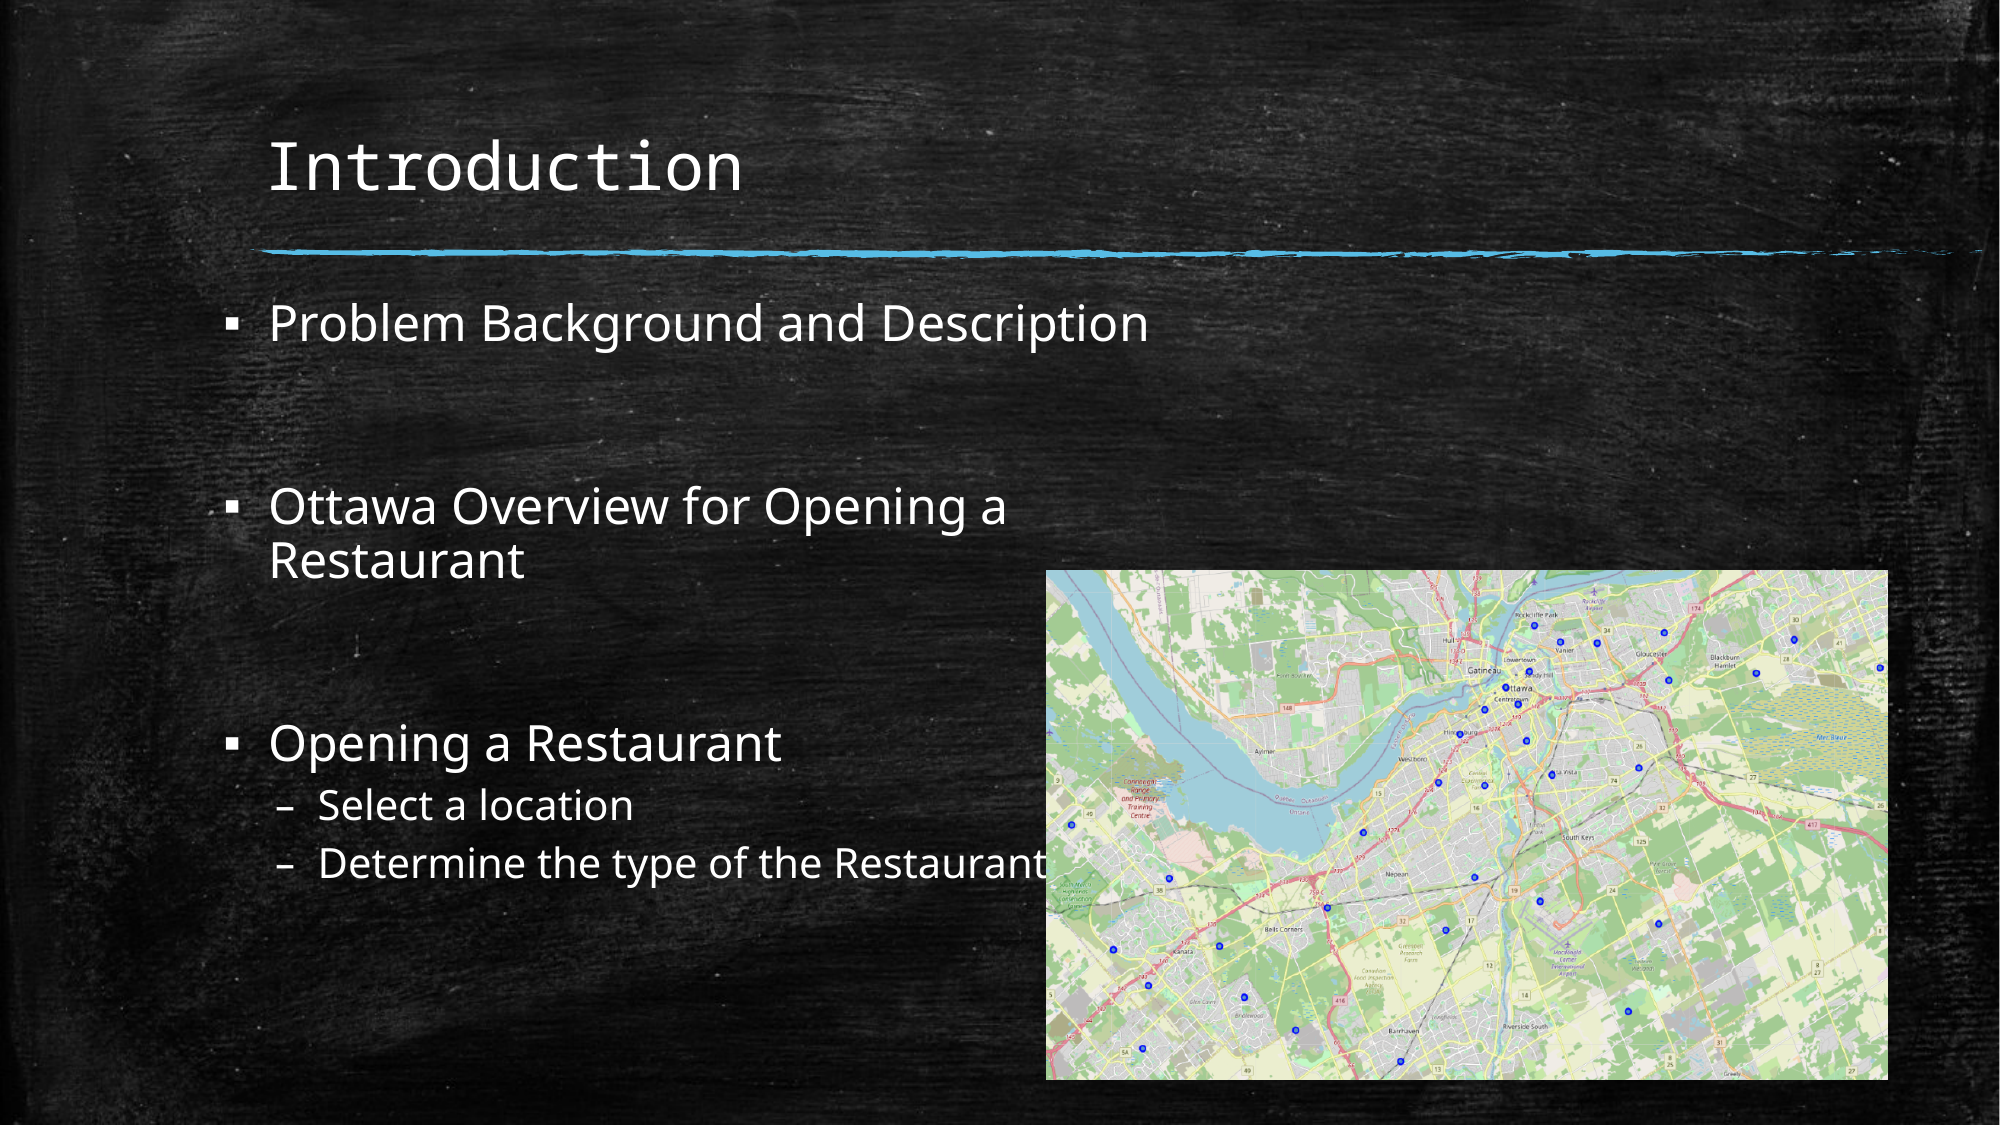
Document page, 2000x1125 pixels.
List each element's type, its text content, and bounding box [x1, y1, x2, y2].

title Introduction [249, 45, 1788, 213]
picture [1046, 570, 1888, 1080]
list Problem Background and Description Ottawa Overview for Opening a Restaurant Opening a Restaurant Select a location Determine the type of the Restaurant [208, 290, 1201, 991]
